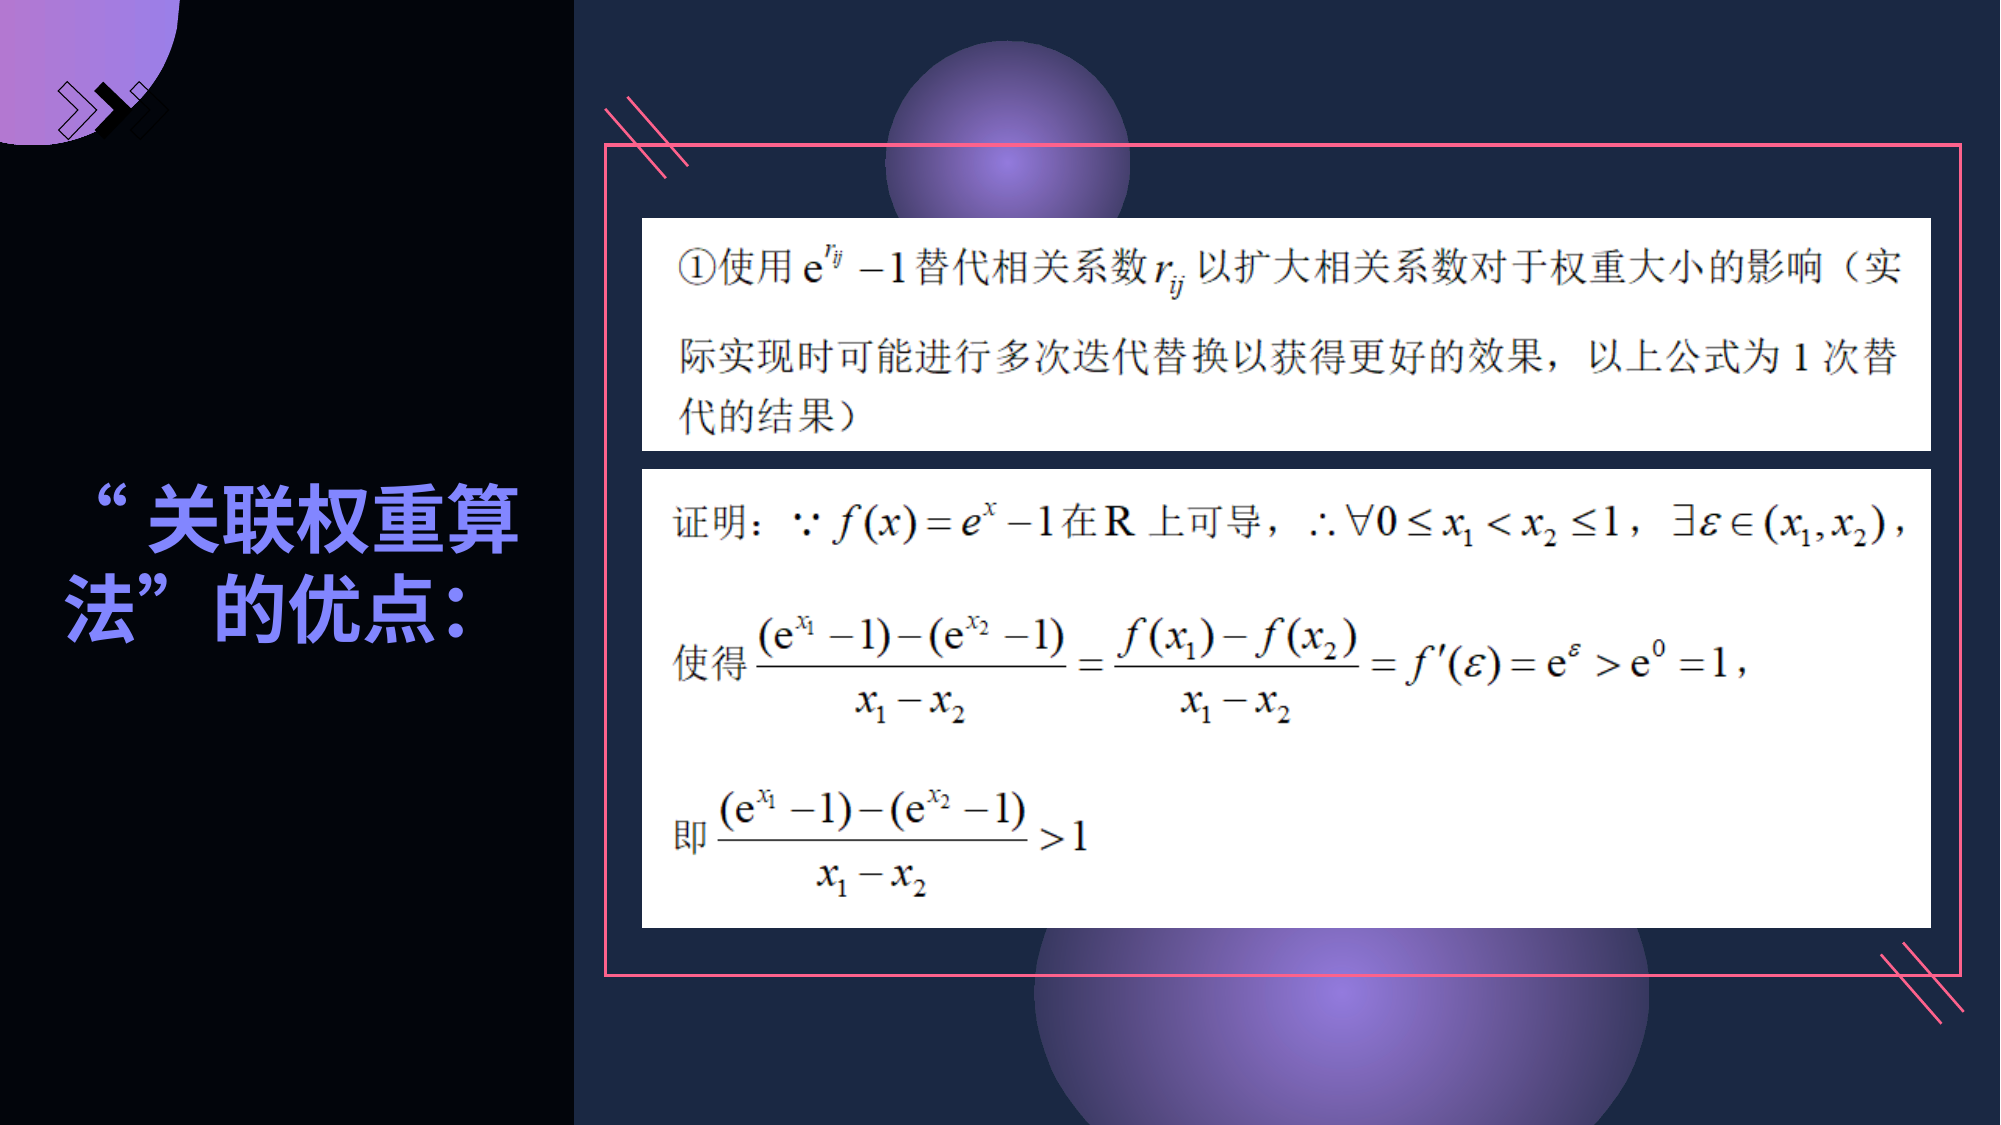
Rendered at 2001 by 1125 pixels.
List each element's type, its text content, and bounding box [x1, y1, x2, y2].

picture [642, 218, 1931, 451]
text_box [0, 0, 575, 1125]
picture [642, 469, 1931, 928]
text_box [605, 96, 1964, 1024]
text_box [0, 0, 181, 147]
text_box “关联权重算法”的优点： [49, 50, 525, 1076]
text_box [1035, 1024, 1648, 1125]
text_box [903, 39, 1111, 96]
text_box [58, 81, 169, 140]
